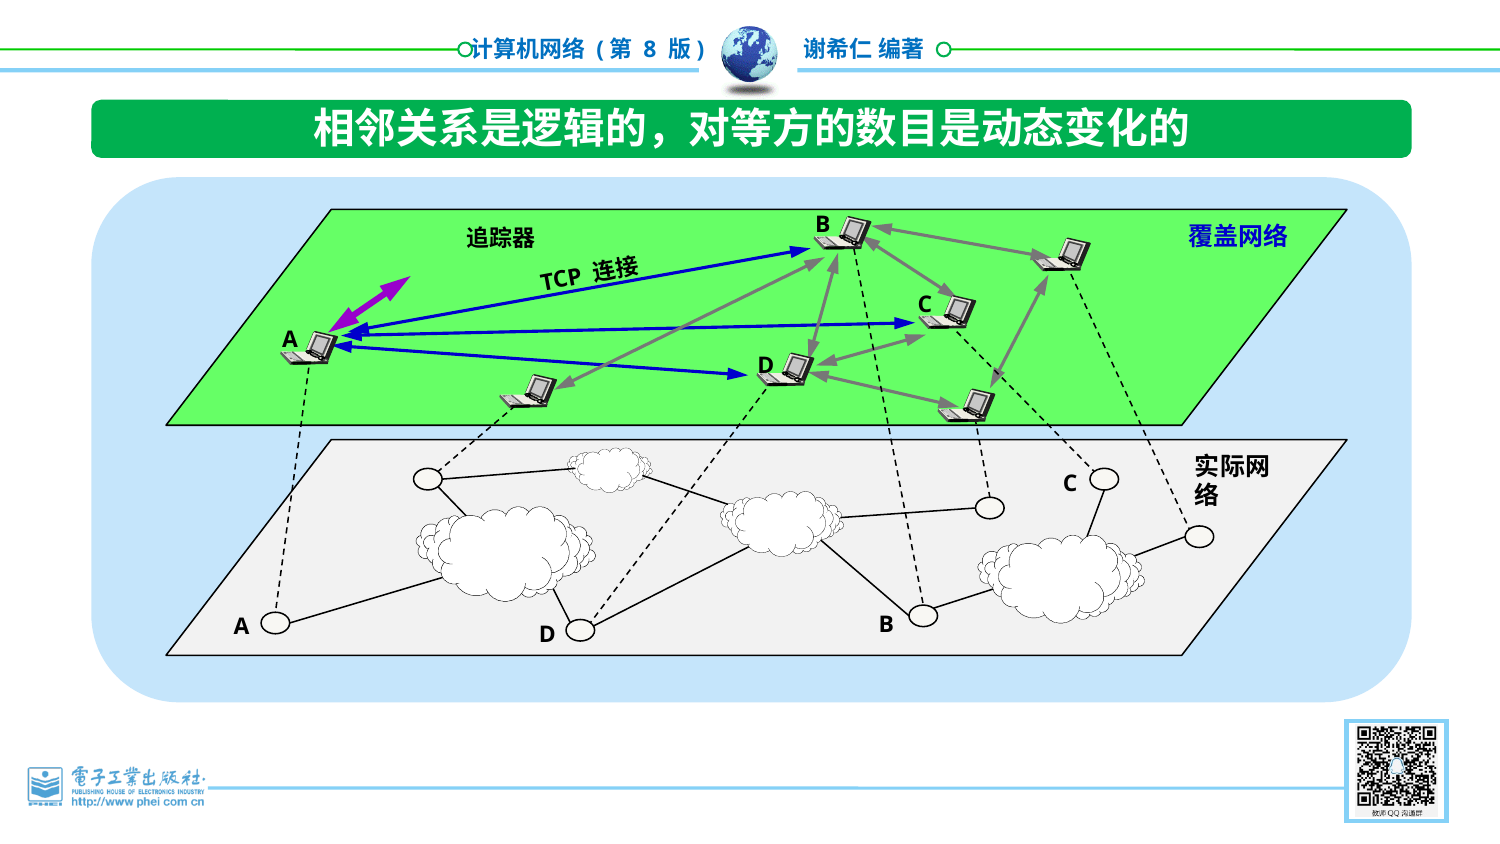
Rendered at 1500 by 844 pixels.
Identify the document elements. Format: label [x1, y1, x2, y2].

text_box [91, 94, 1412, 160]
picture [1355, 724, 1438, 817]
picture [23, 764, 208, 809]
picture [719, 24, 779, 94]
text_box [89, 175, 1414, 705]
